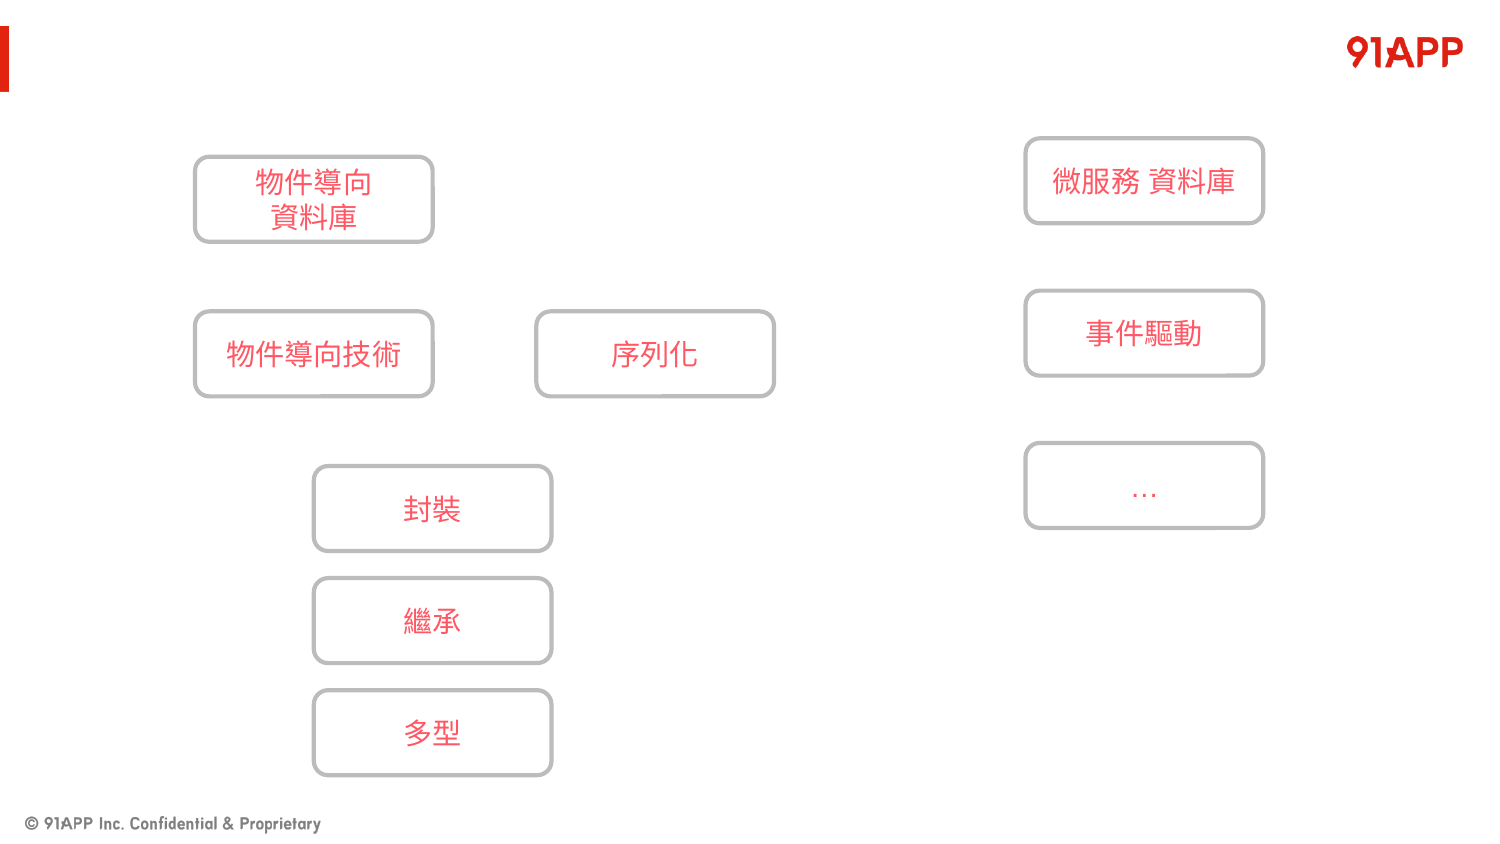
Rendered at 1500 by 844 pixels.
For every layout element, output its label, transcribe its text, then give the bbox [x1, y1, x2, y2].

picture [0, 26, 9, 92]
text_box 微服務 資料庫 [1023, 136, 1266, 226]
text_box 事件驅動 [1023, 288, 1266, 378]
text_box 物件導向 資料庫 [192, 154, 435, 244]
text_box 封裝 [311, 463, 554, 554]
text_box 物件導向技術 [192, 309, 435, 399]
picture [25, 816, 321, 834]
text_box 多型 [311, 688, 554, 778]
text_box 繼承 [311, 575, 554, 666]
picture [1347, 36, 1463, 68]
text_box 序列化 [534, 309, 777, 399]
text_box … [1023, 440, 1266, 531]
